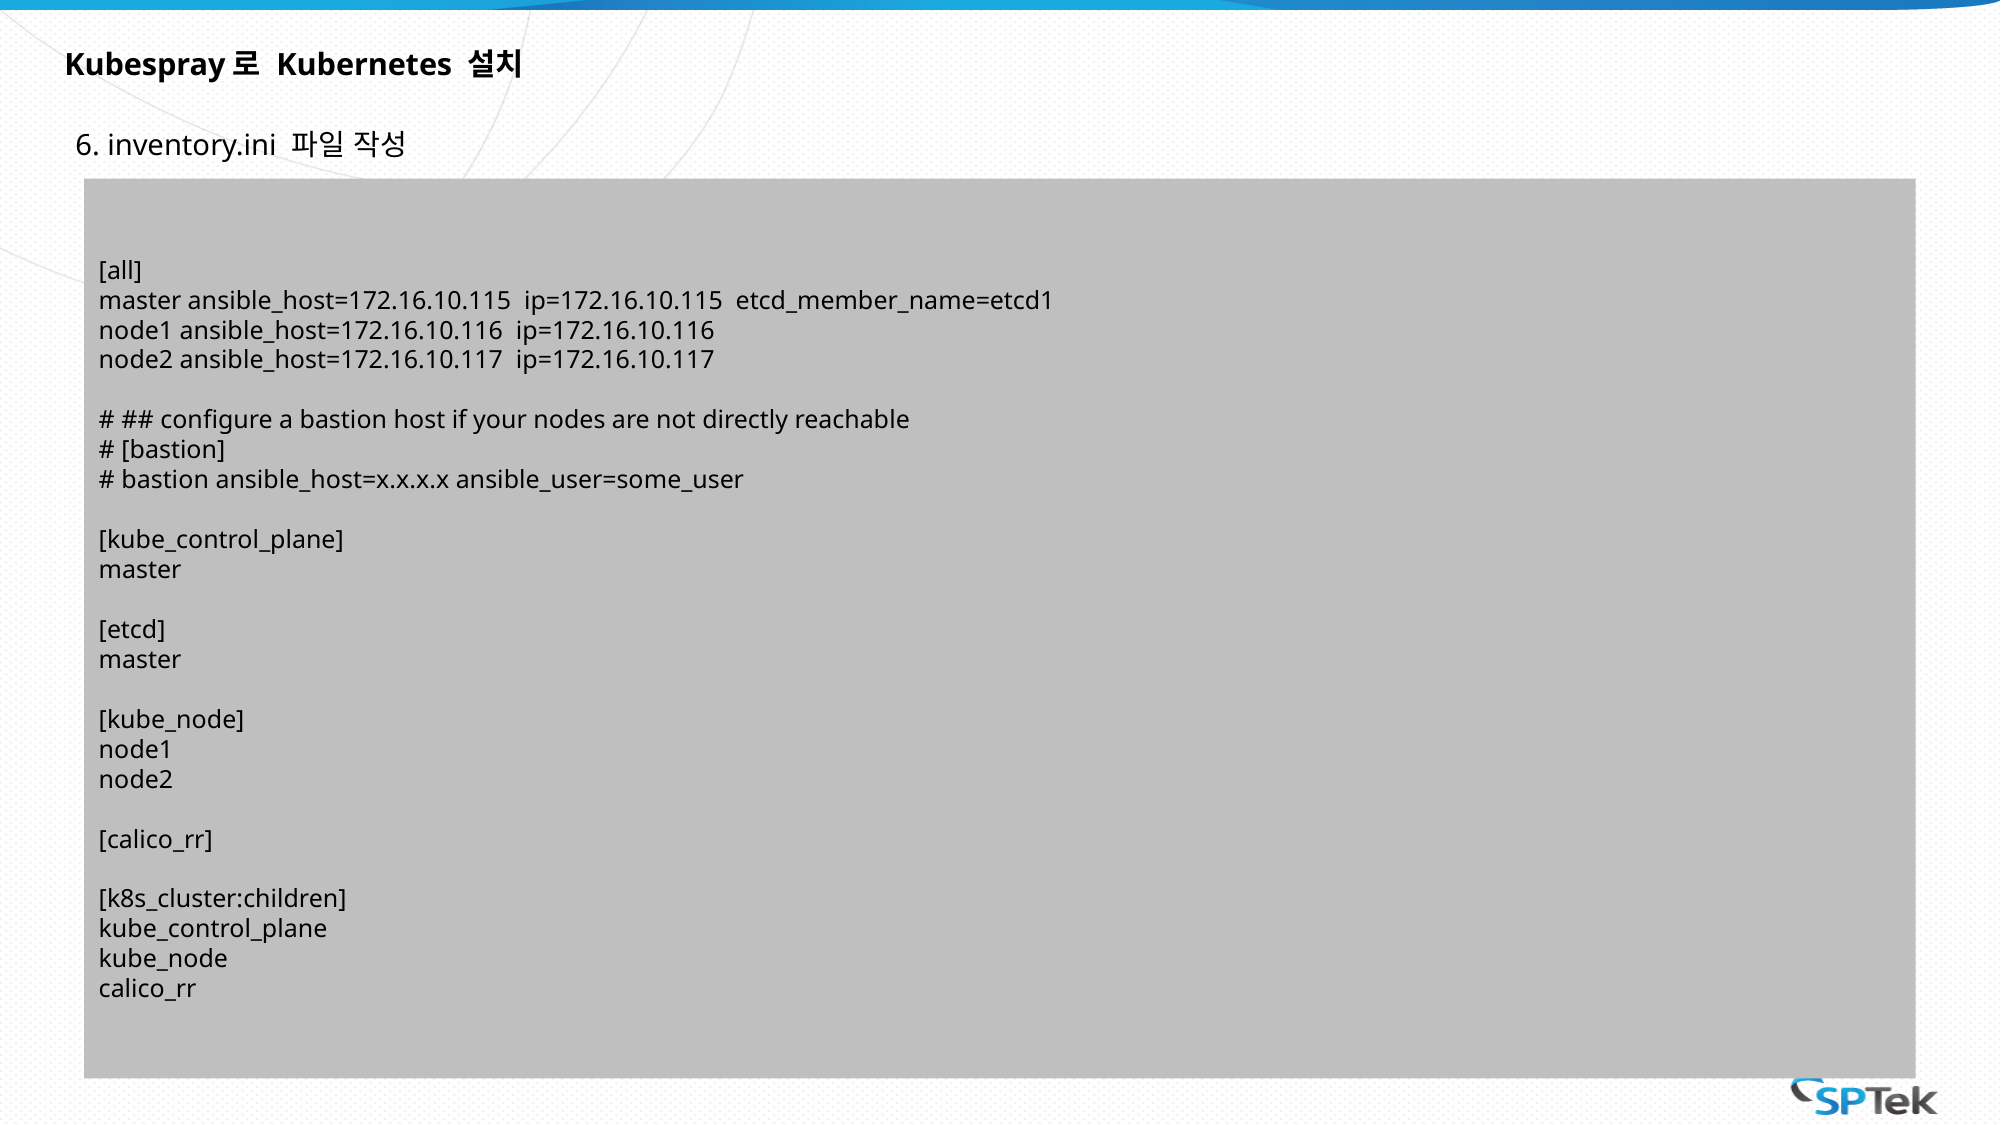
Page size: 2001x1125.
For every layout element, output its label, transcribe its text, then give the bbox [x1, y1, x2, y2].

title Kubespray로 Kubernetes 설치 [49, 22, 1535, 110]
text_box 6. inventory.ini 파일 작성 [60, 118, 423, 169]
picture [0, 0, 2000, 1125]
text_box [all] master ansible_host=172.16.10.115 ip=172.16.10.115 etcd_member_name=etcd1 node1 ansible_host=172.16.10.116 ip=172.16.10.116 node2 ansible_host=172.16.10.117 ip=172.16.10.117 # ## configure a bastion host if your nodes are not directly reachable # [bastion] # bastion ansible_host=x.x.x.x ansible_user=some_user [kube_control_plane] master [etcd] master [kube_node] node1 node2 [calico_rr] [k8s_cluster:children] kube_control_plane kube_node calico_rr [83, 178, 1917, 1079]
